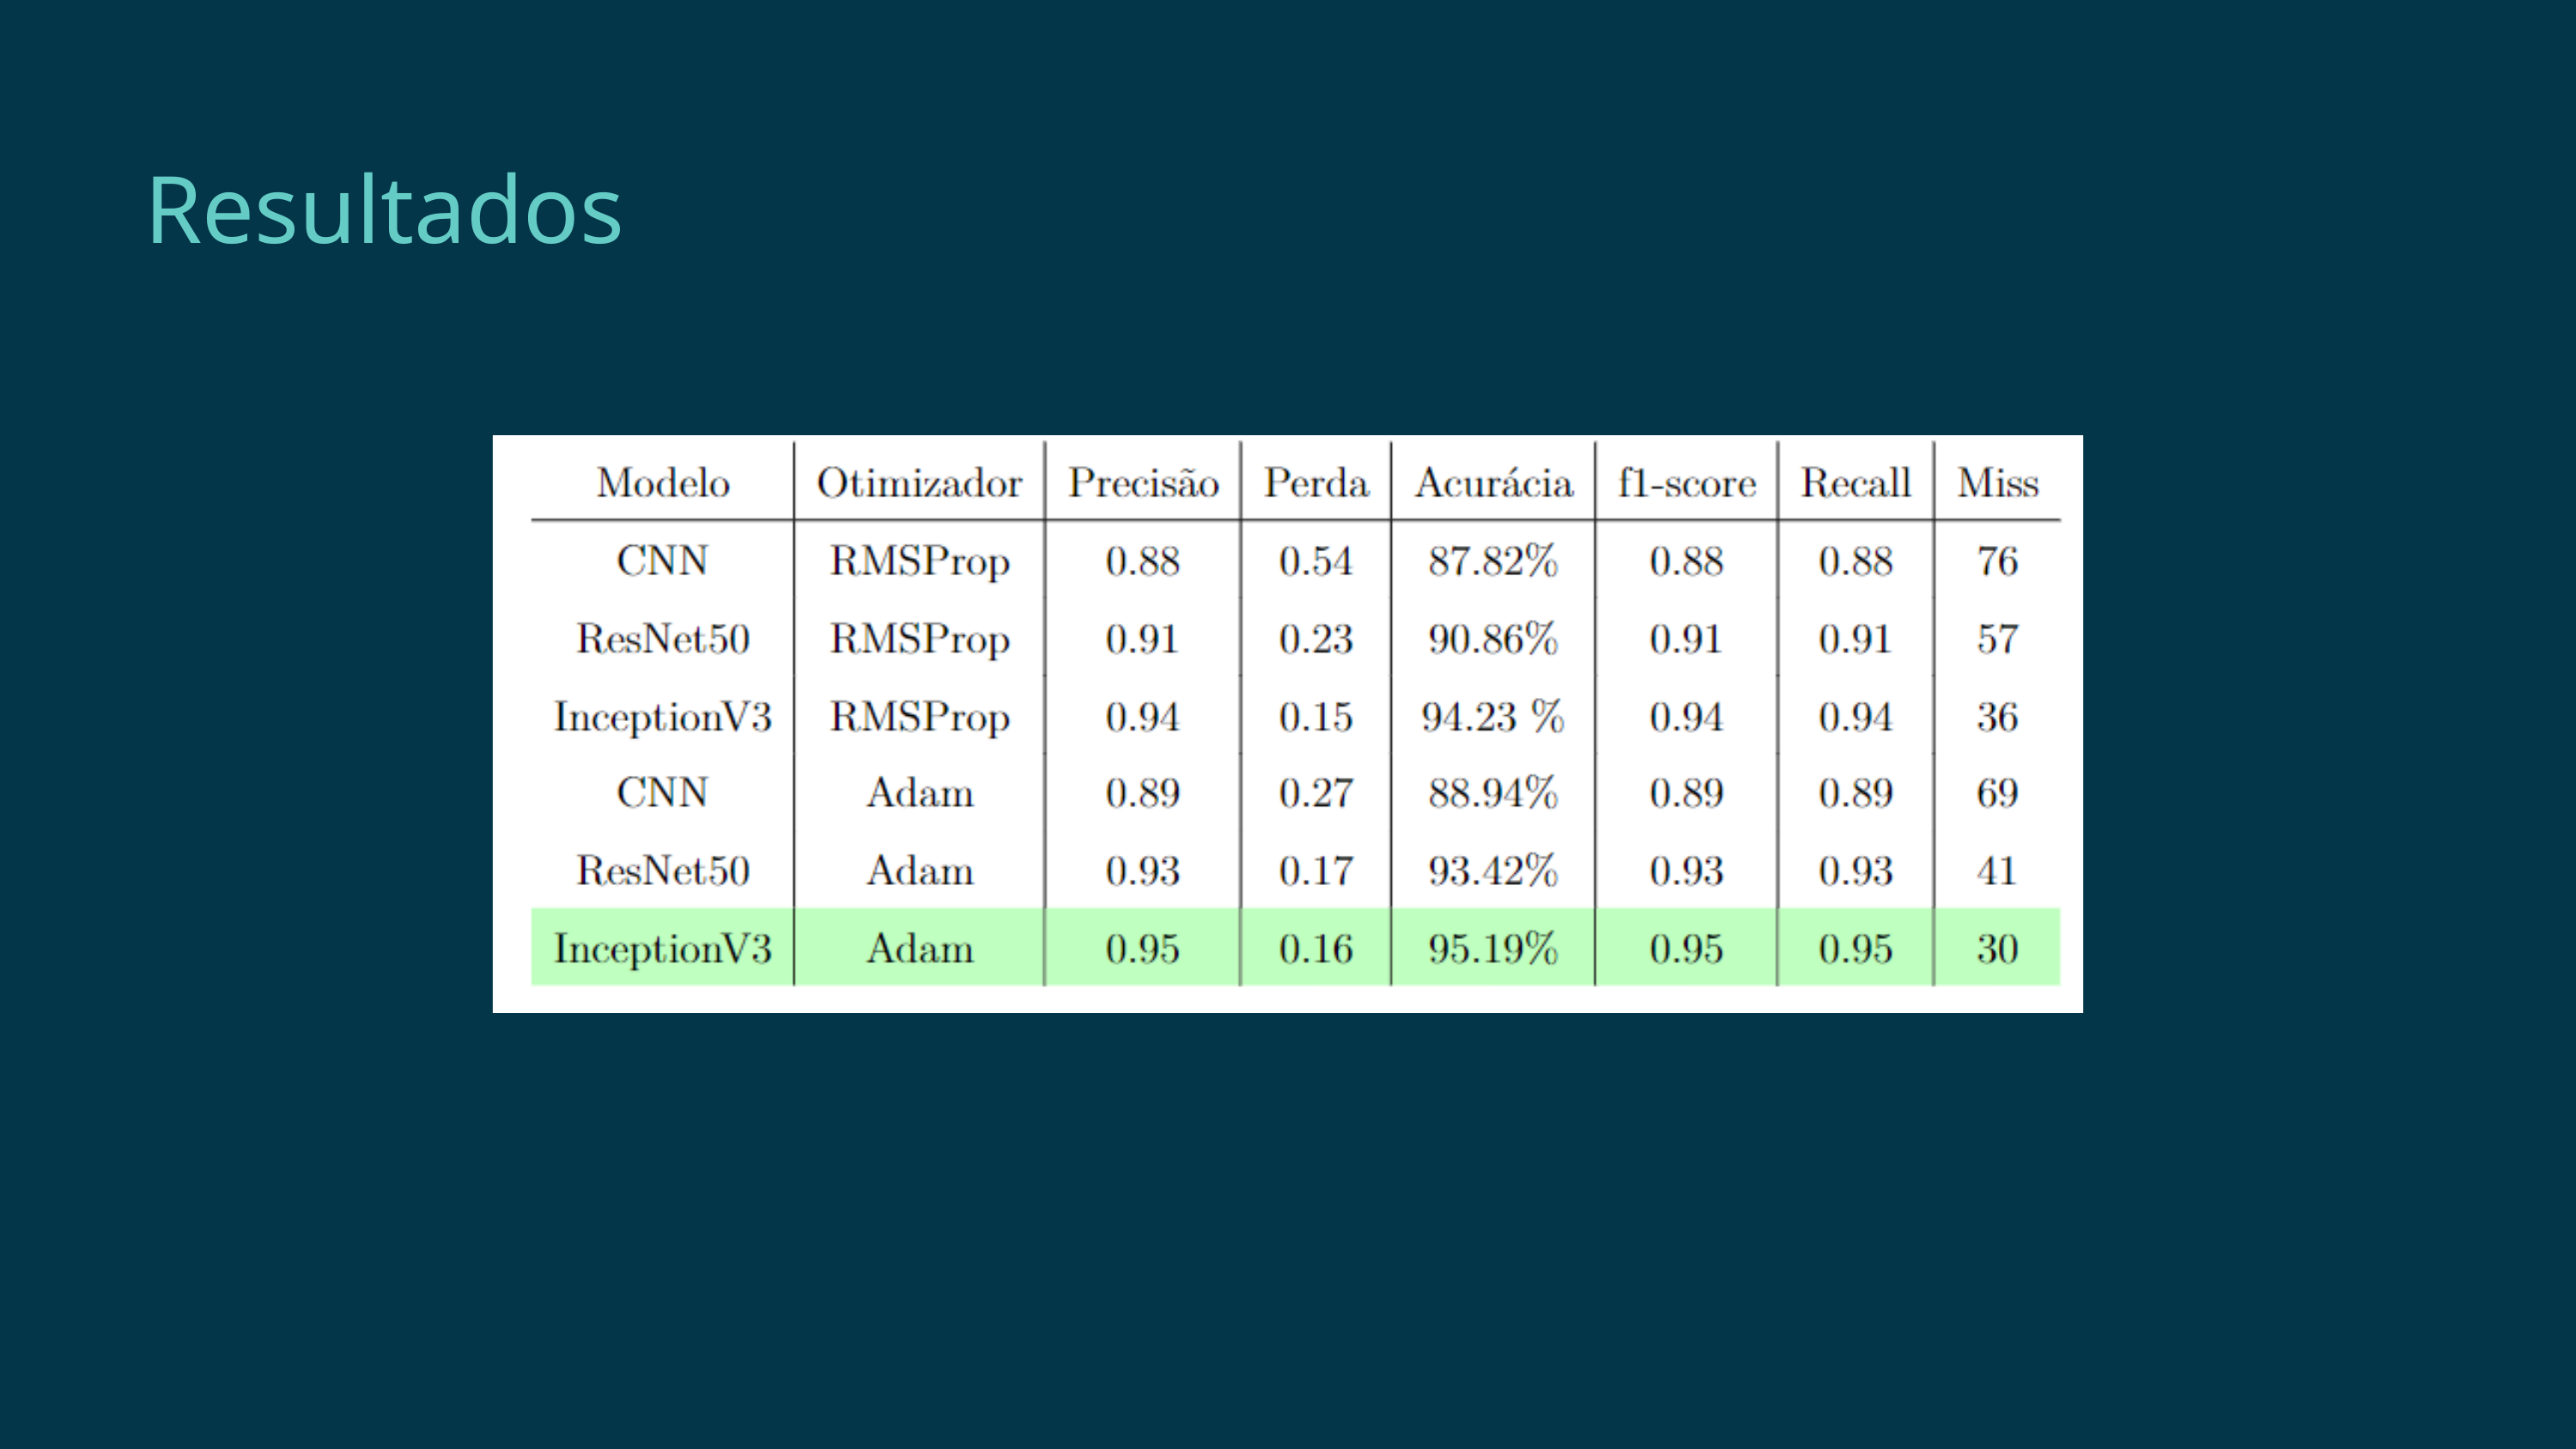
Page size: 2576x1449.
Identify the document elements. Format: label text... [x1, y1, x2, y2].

text_box [492, 435, 2084, 1013]
text_box Resultados [144, 131, 1144, 262]
